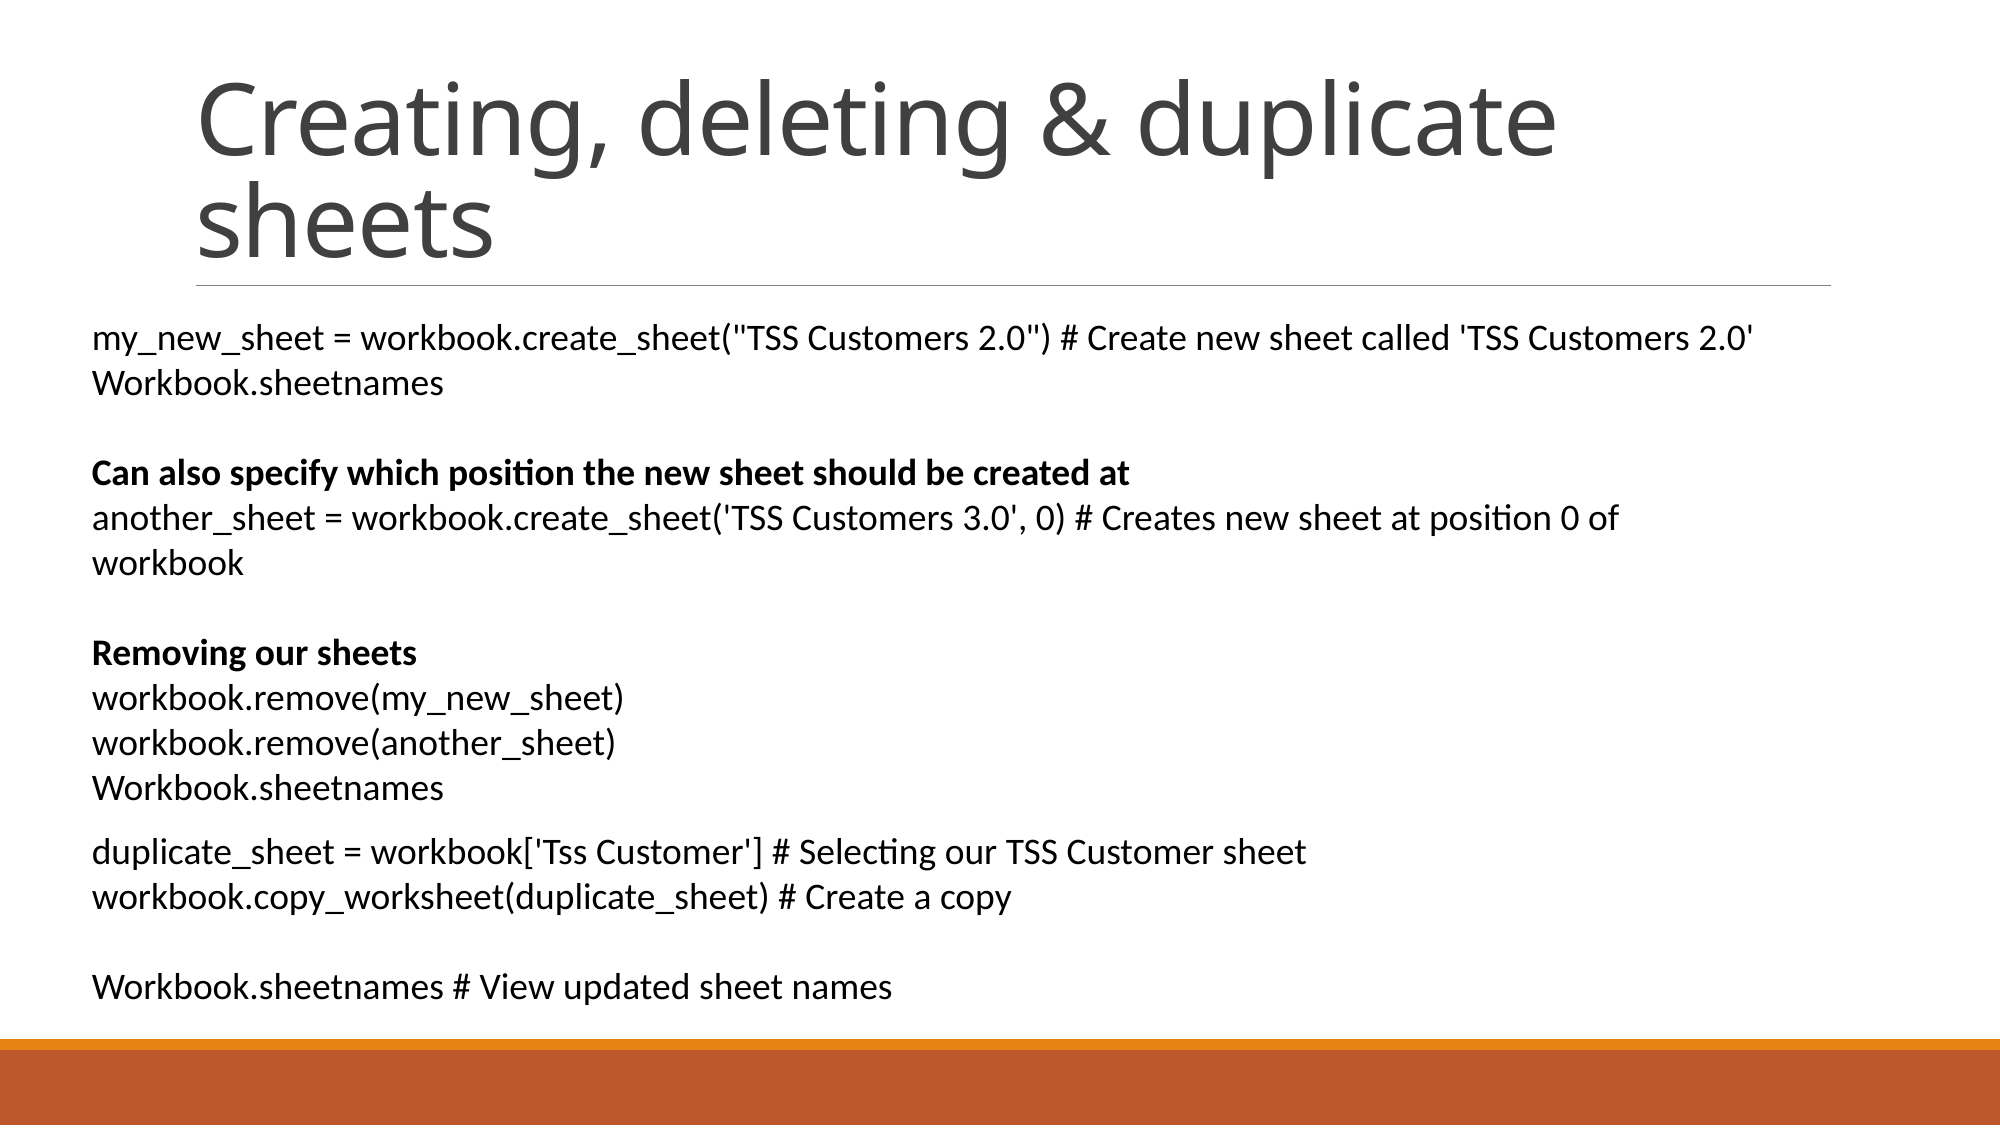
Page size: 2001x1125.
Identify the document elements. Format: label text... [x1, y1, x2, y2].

text_box my_new_sheet = workbook.create_sheet("TSS Customers 2.0") # Create new sheet called 'TSS Customers 2.0' Workbook.sheetnames Can also specify which position the new sheet should be created at another_sheet = workbook.create_sheet('TSS Customers 3.0', 0) # Creates new sheet at position 0 of workbook Removing our sheets workbook.remove(my_new_sheet) workbook.remove(another_sheet) Workbook.sheetnames [76, 304, 1786, 815]
title Creating, deleting & duplicate sheets [180, 47, 1830, 285]
text_box duplicate_sheet = workbook['Tss Customer'] # Selecting our TSS Customer sheet workbook.copy_worksheet(duplicate_sheet) # Create a copy Workbook.sheetnames # View updated sheet names [76, 819, 1851, 1125]
